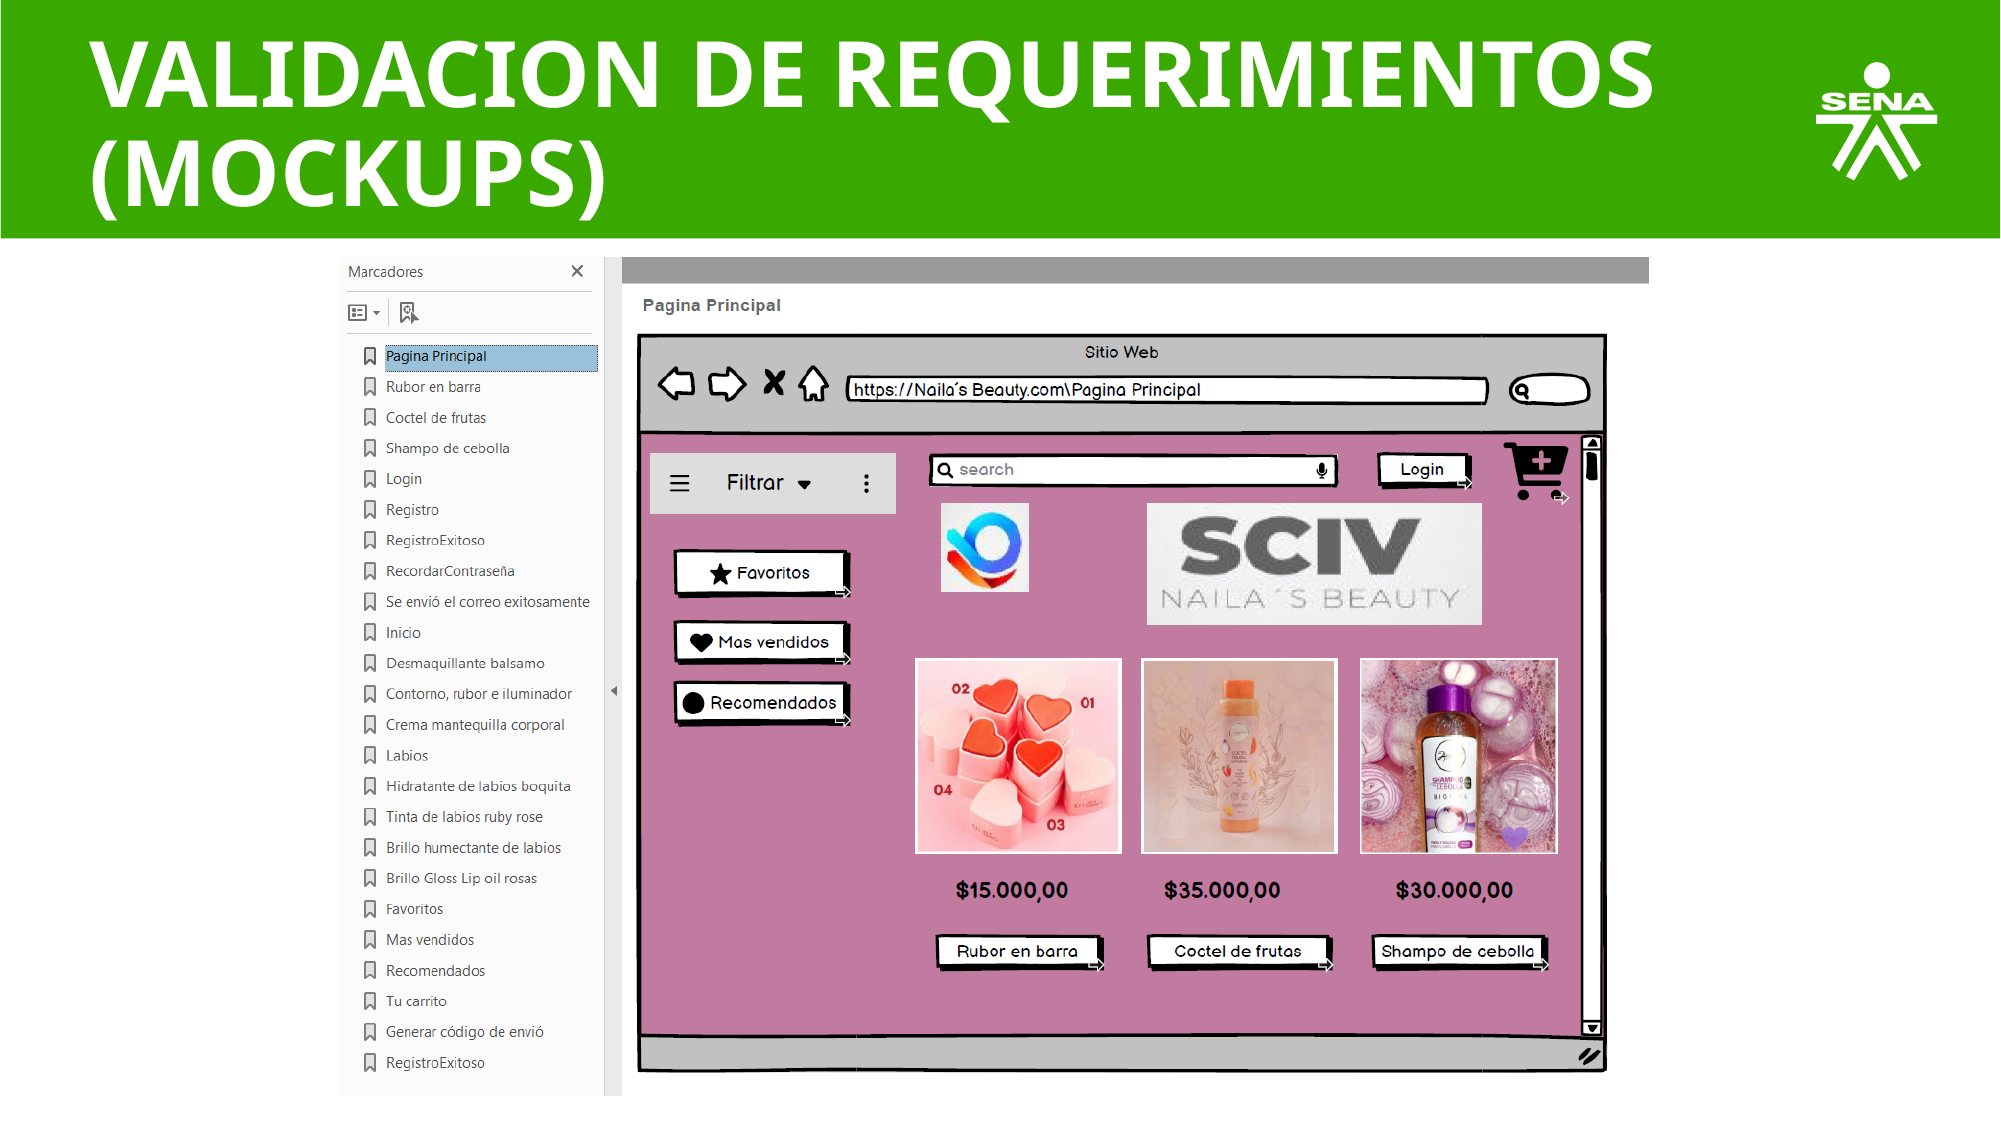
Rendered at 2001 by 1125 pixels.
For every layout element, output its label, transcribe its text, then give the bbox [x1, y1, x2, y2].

picture [0, 0, 2001, 1125]
title VALIDACION DE REQUERIMIENTOS (MOCKUPS) [74, 18, 1800, 236]
